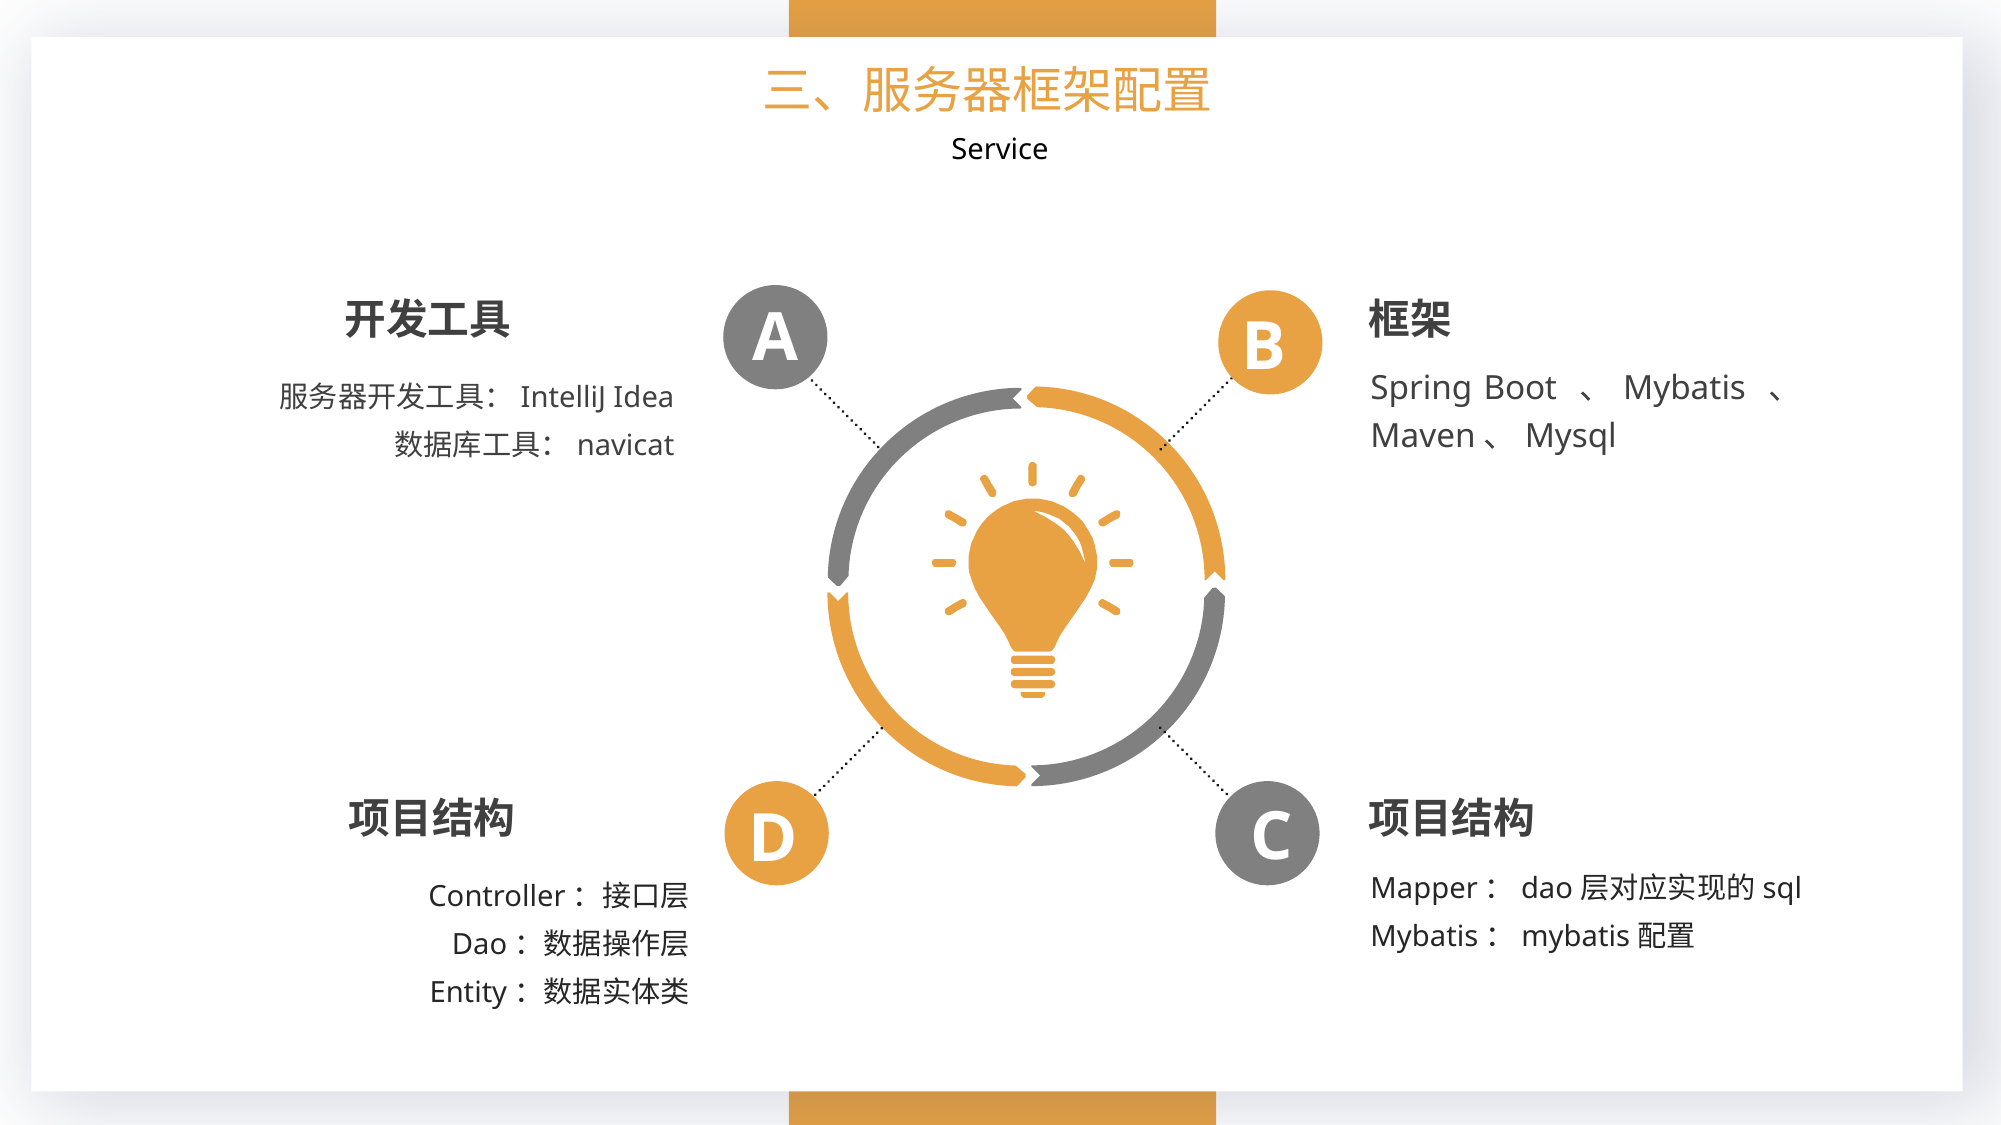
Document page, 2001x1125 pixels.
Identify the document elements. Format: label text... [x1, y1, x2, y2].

text_box 项目结构 [1353, 784, 1731, 850]
text_box 三、服务器框架配置 [453, 51, 1523, 127]
text_box Mapper：dao层对应实现的sql Mybatis：mybatis配置 [1355, 848, 1825, 960]
text_box 开发工具 [329, 285, 707, 350]
text_box 项目结构 [333, 784, 711, 850]
text_box Service [480, 123, 1520, 173]
text_box Spring Boot 、Mybatis 、Maven、Mysql [1355, 351, 1825, 462]
text_box 服务器开发工具：IntelliJ Idea 数据库工具：navicat [220, 357, 690, 469]
text_box Controller：接口层 Dao：数据操作层 Entity：数据实体类 [235, 857, 705, 1064]
text_box 框架 [1353, 285, 1731, 350]
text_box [723, 285, 1323, 886]
